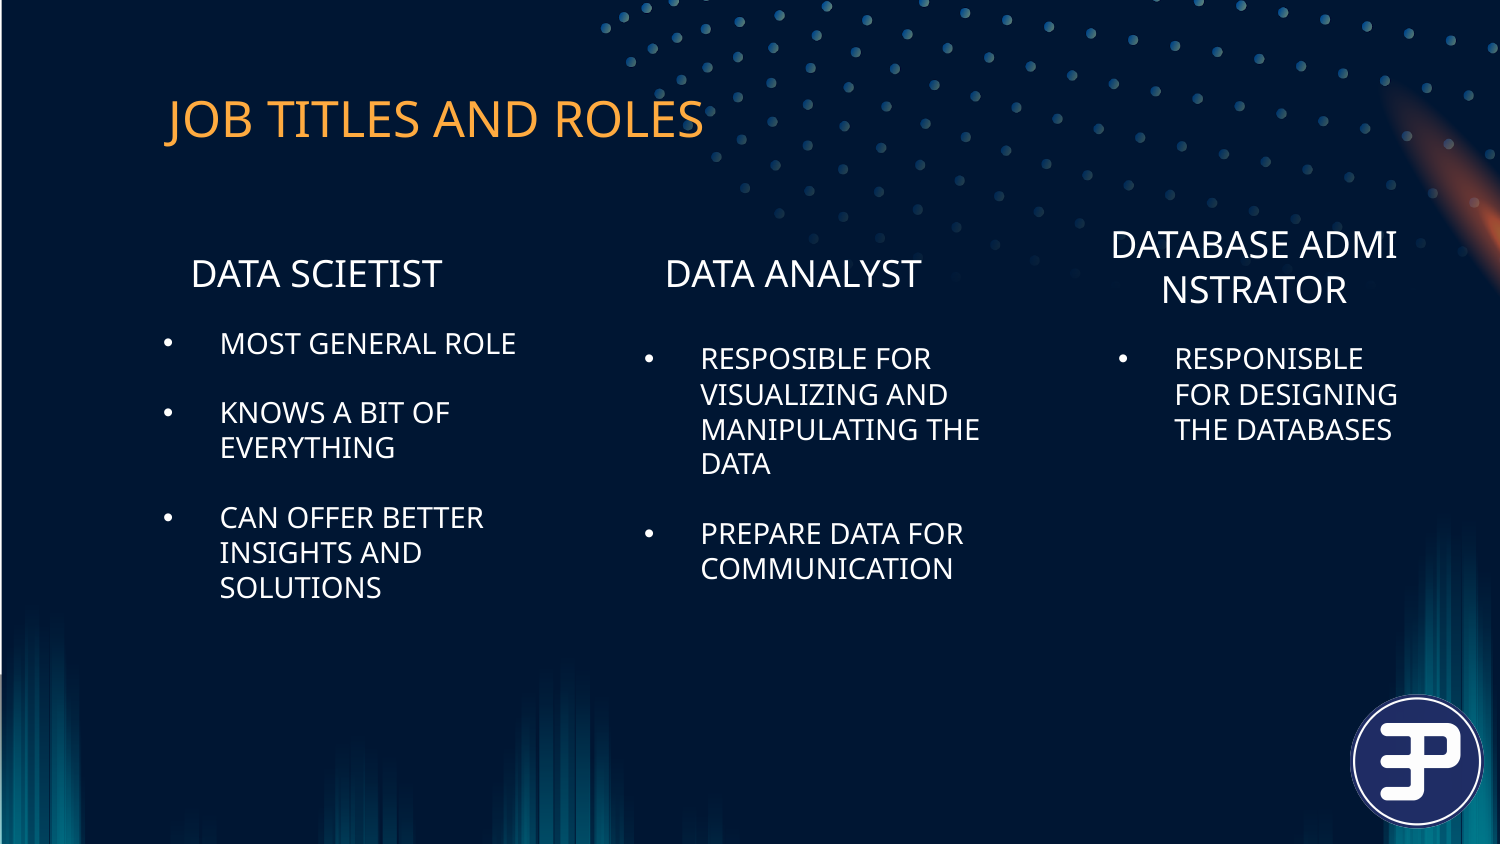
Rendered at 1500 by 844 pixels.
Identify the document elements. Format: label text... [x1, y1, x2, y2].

subtitle MOST GENERAL ROLE KNOWS A BIT OF EVERYTHING CAN OFFER BETTER INSIGHTS AND SOLUTIONS [129, 309, 580, 529]
title DATA ANALYST [585, 220, 1001, 311]
title DATABASE ADMINSTRATOR [1084, 236, 1424, 325]
picture [41, 769, 49, 777]
picture [554, 832, 559, 840]
subtitle RESPOSIBLE FOR VISUALIZING AND MANIPULATING THE DATA PREPARE DATA FOR COMMUNICATION [610, 325, 1026, 529]
title DATA SCIETIST [147, 220, 487, 309]
picture [0, 0, 1500, 844]
picture [570, 800, 575, 809]
subtitle RESPONISBLE FOR DESIGNING THE DATABASES [1084, 325, 1424, 529]
title JOB TITLES AND ROLES [153, 72, 914, 162]
picture [1453, 677, 1461, 686]
